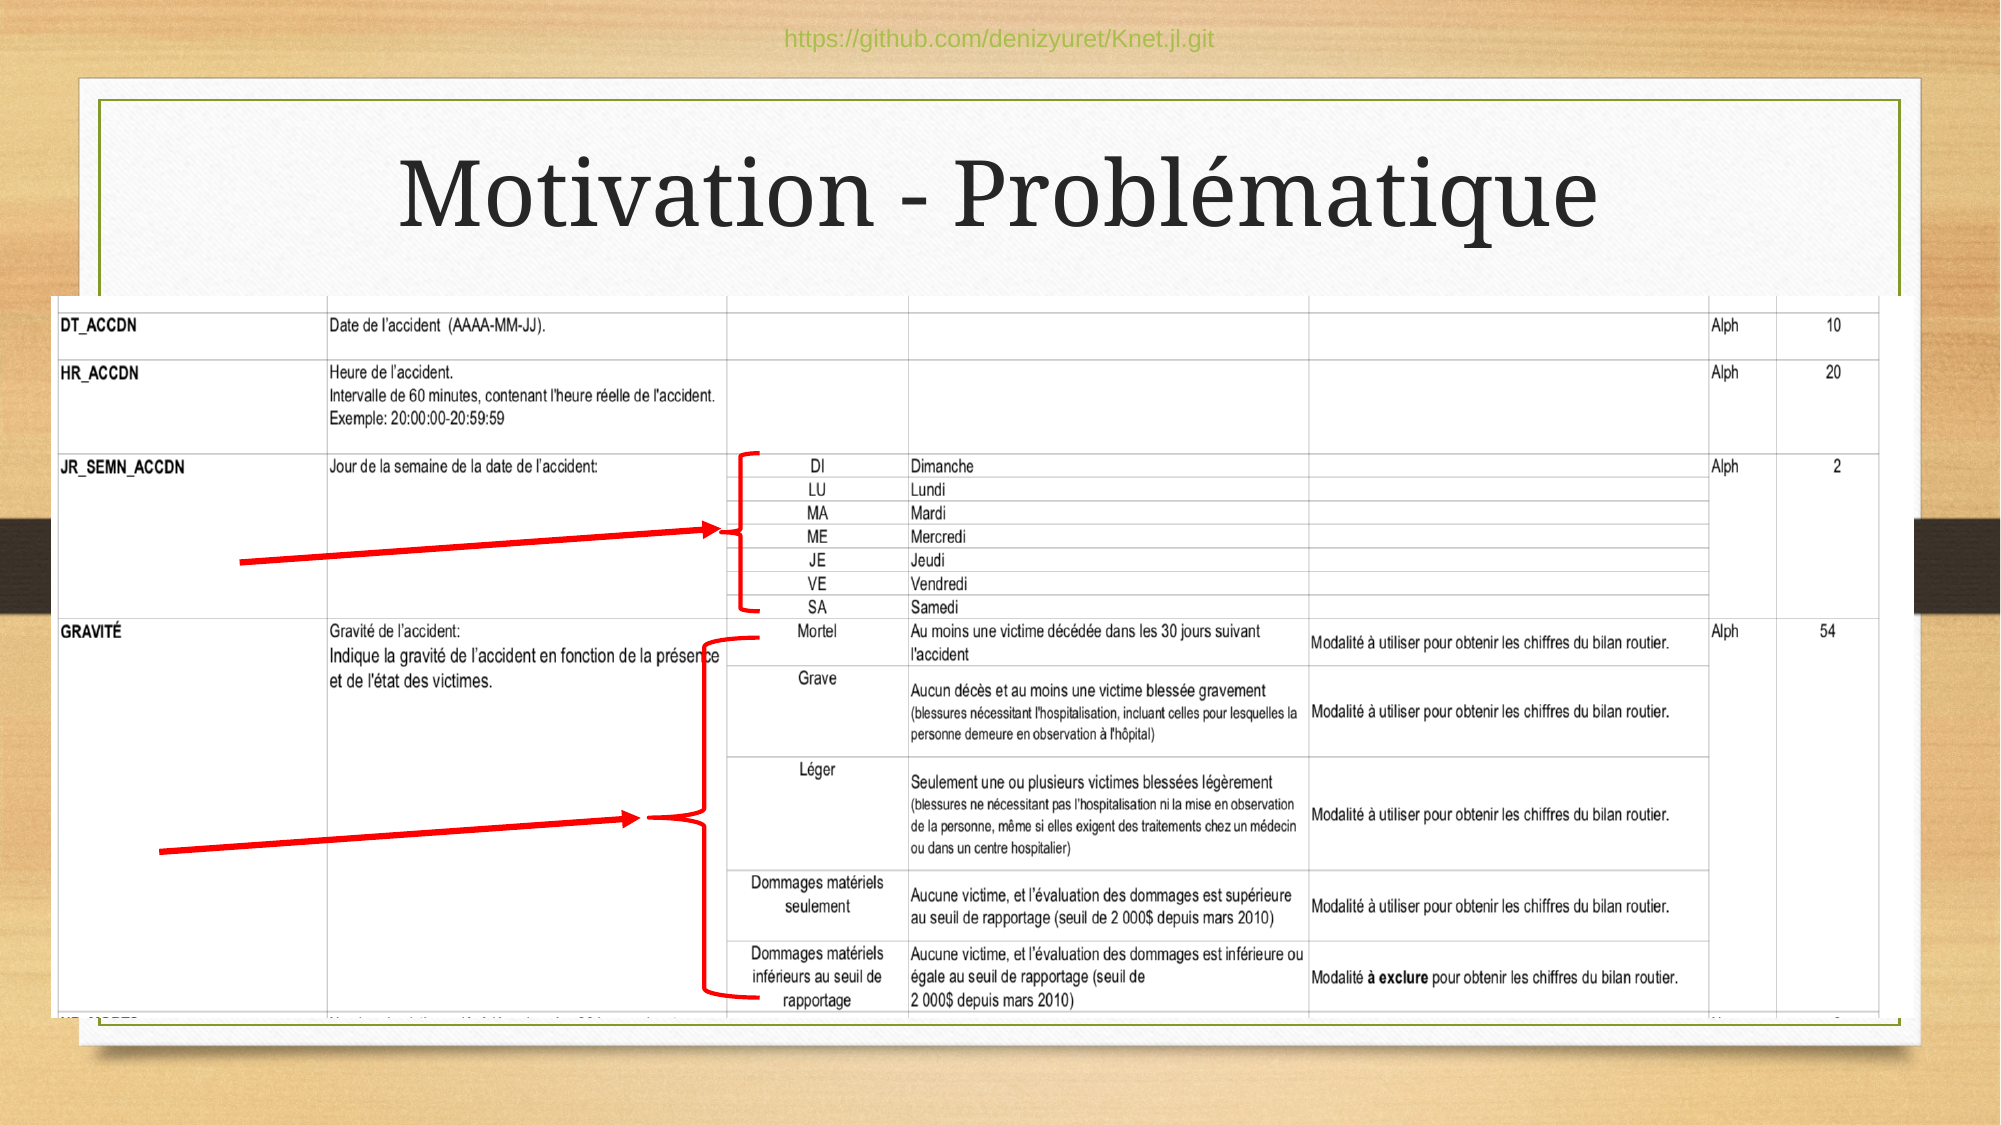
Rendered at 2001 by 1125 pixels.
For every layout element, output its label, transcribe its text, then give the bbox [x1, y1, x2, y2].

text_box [239, 528, 722, 563]
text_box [158, 817, 641, 853]
text_box https://github.com/denizyuret/Knet.jl.git [769, 15, 1231, 60]
picture [0, 0, 2001, 1125]
title Motivation - Problématique [212, 82, 1788, 295]
